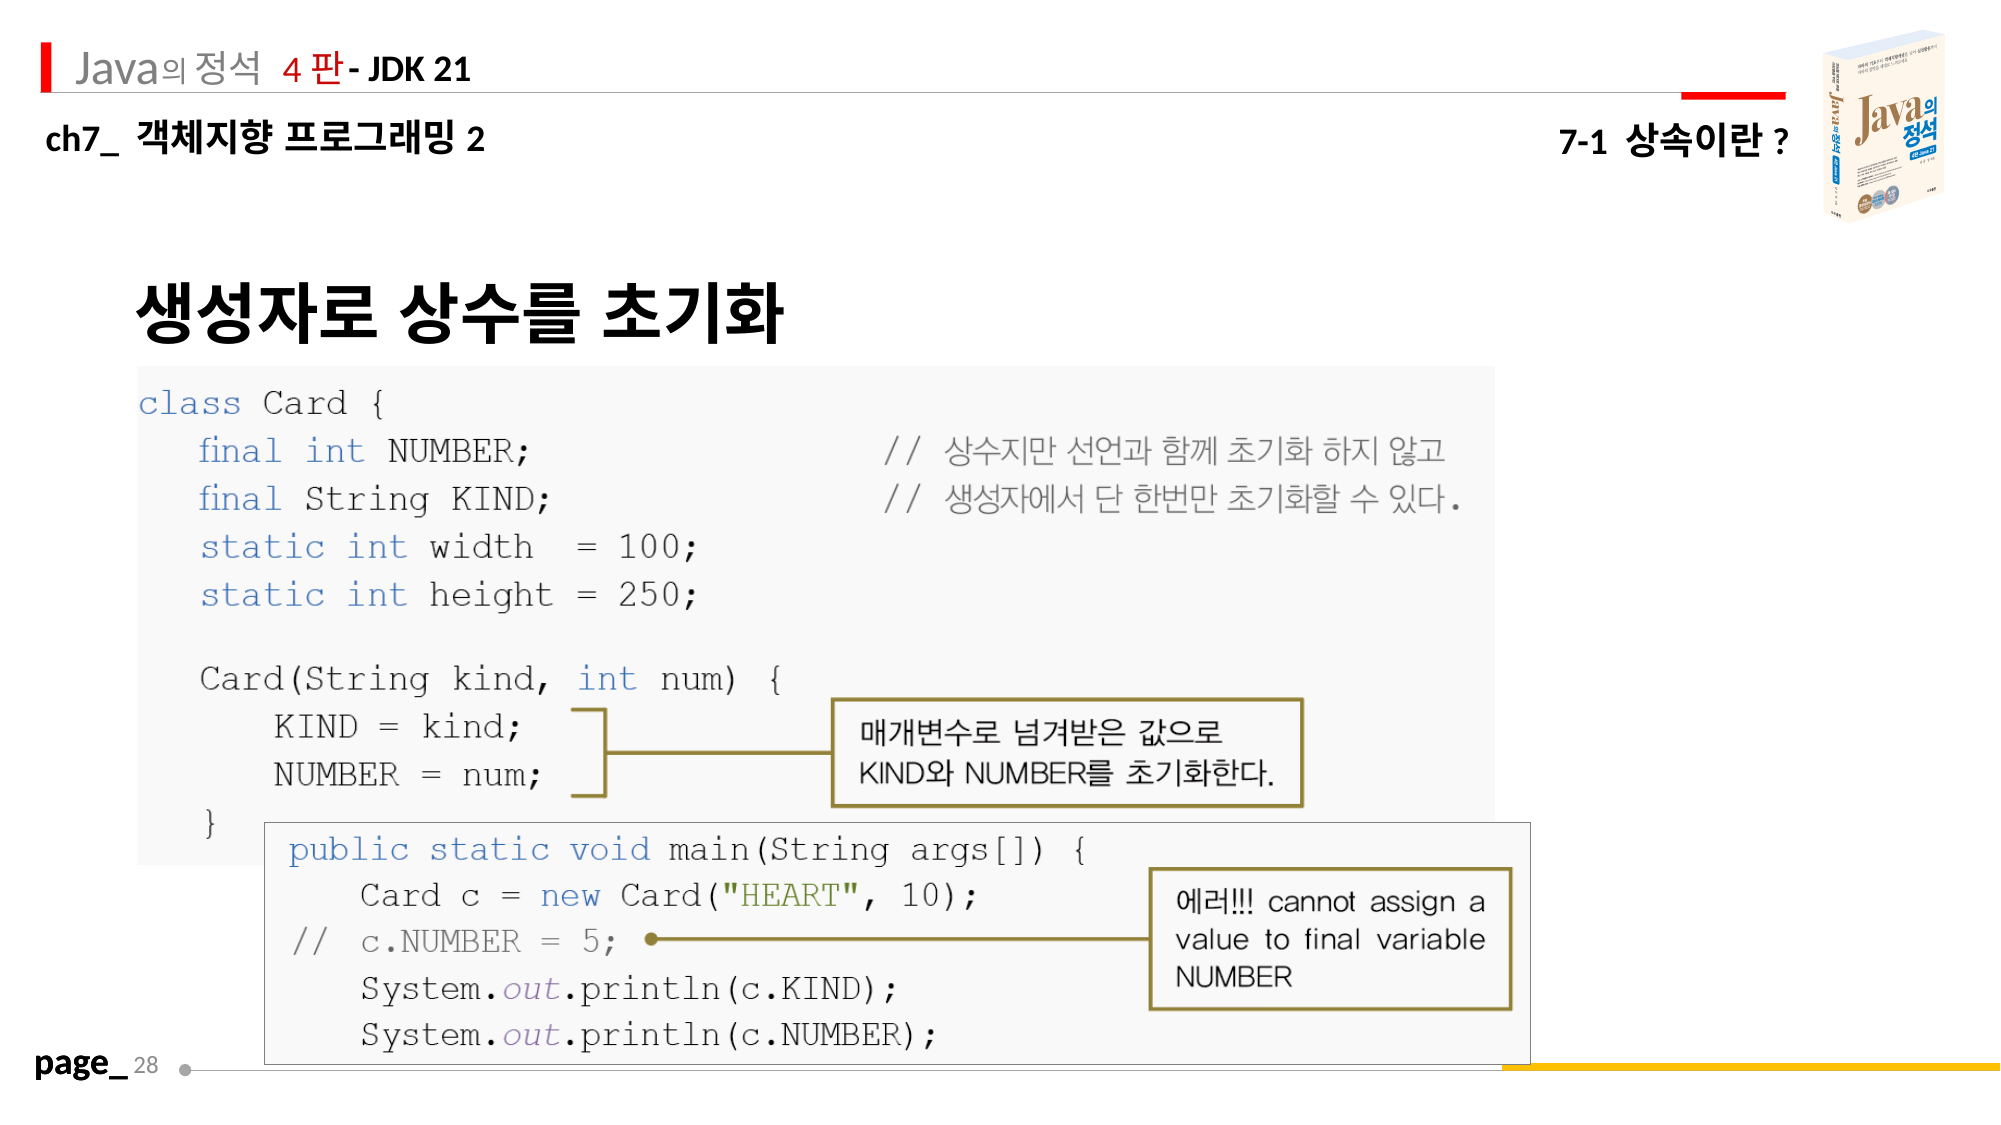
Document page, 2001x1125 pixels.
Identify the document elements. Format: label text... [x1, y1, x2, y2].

picture [1819, 26, 1950, 228]
slide_number 28 [106, 1033, 174, 1094]
text_box 생성자로 상수를 초기화 [119, 264, 1749, 359]
text_box 7-1 상속이란? [1415, 109, 1805, 169]
text_box page_ [19, 1030, 145, 1090]
picture [108, 366, 1531, 1065]
